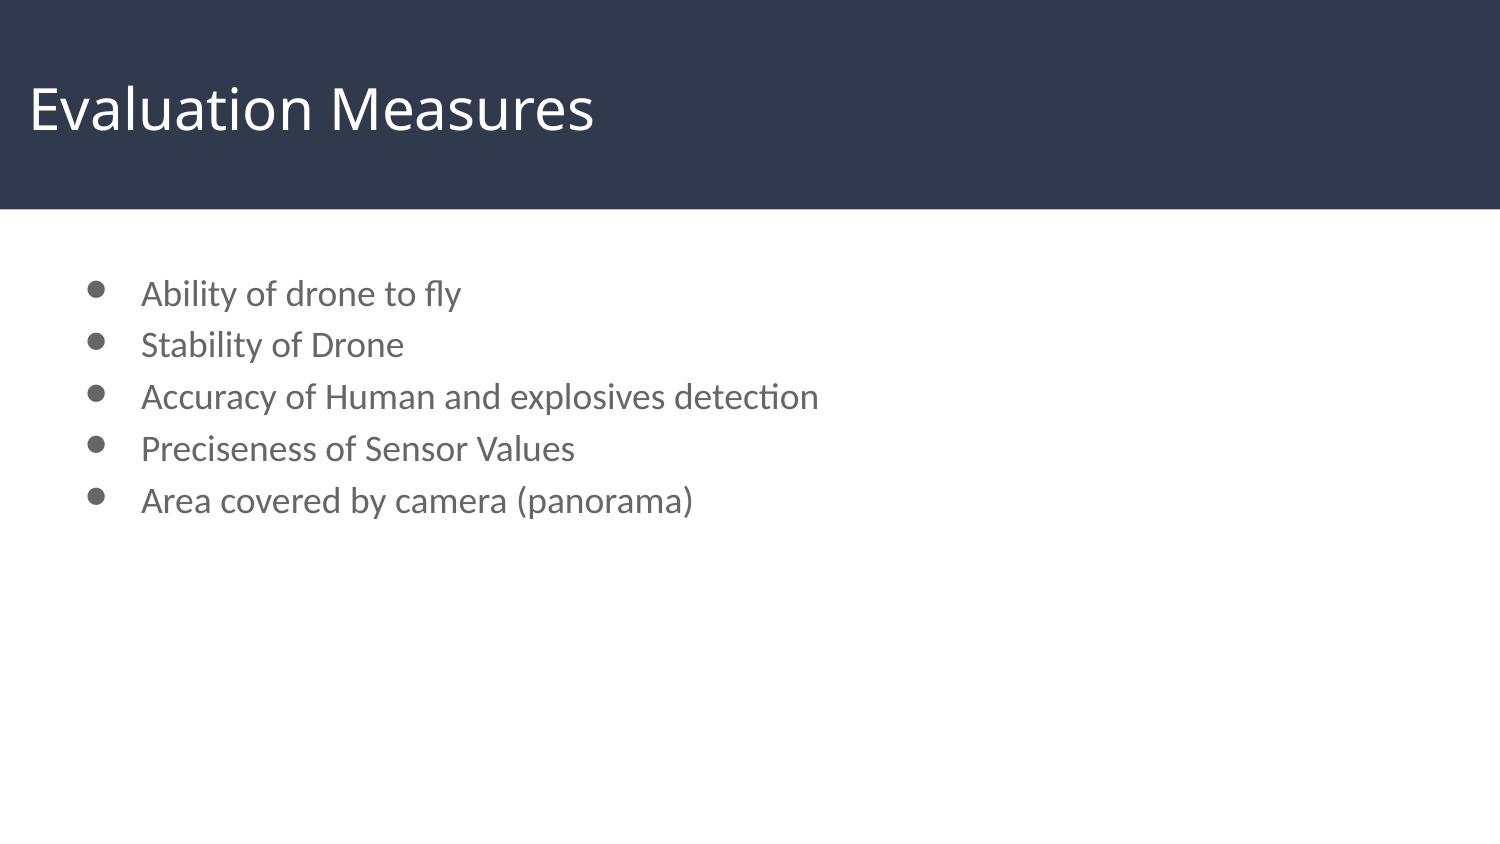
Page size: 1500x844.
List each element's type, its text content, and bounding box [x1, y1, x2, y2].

title Evaluation Measures [13, 57, 1435, 171]
list Ability of drone to fly Stability of Drone Accuracy of Human and explosives detection Preciseness of Sensor Values Area covered by camera (panorama) [51, 247, 1355, 752]
